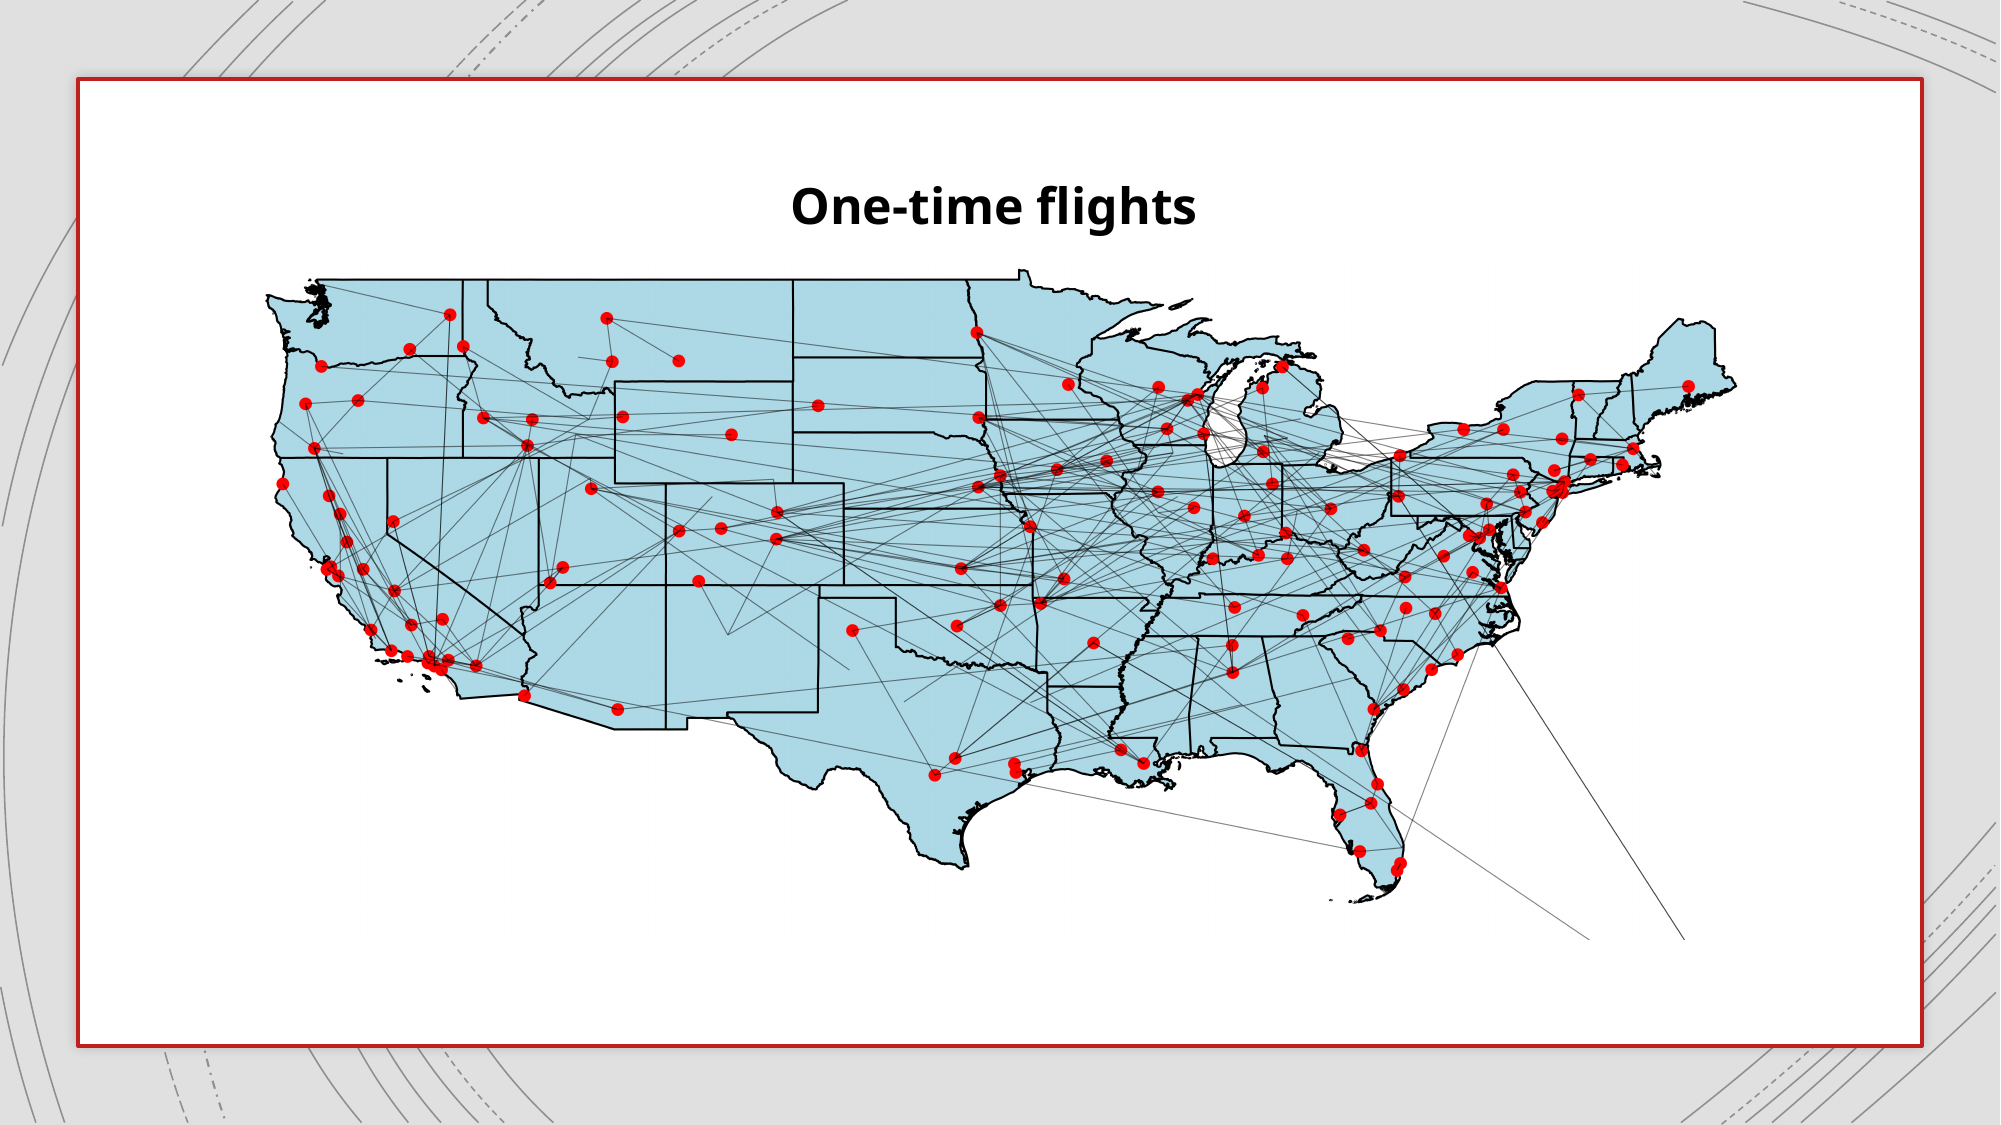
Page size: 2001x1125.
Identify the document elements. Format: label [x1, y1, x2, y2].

picture [262, 263, 1738, 940]
text_box [0, 0, 1996, 1125]
